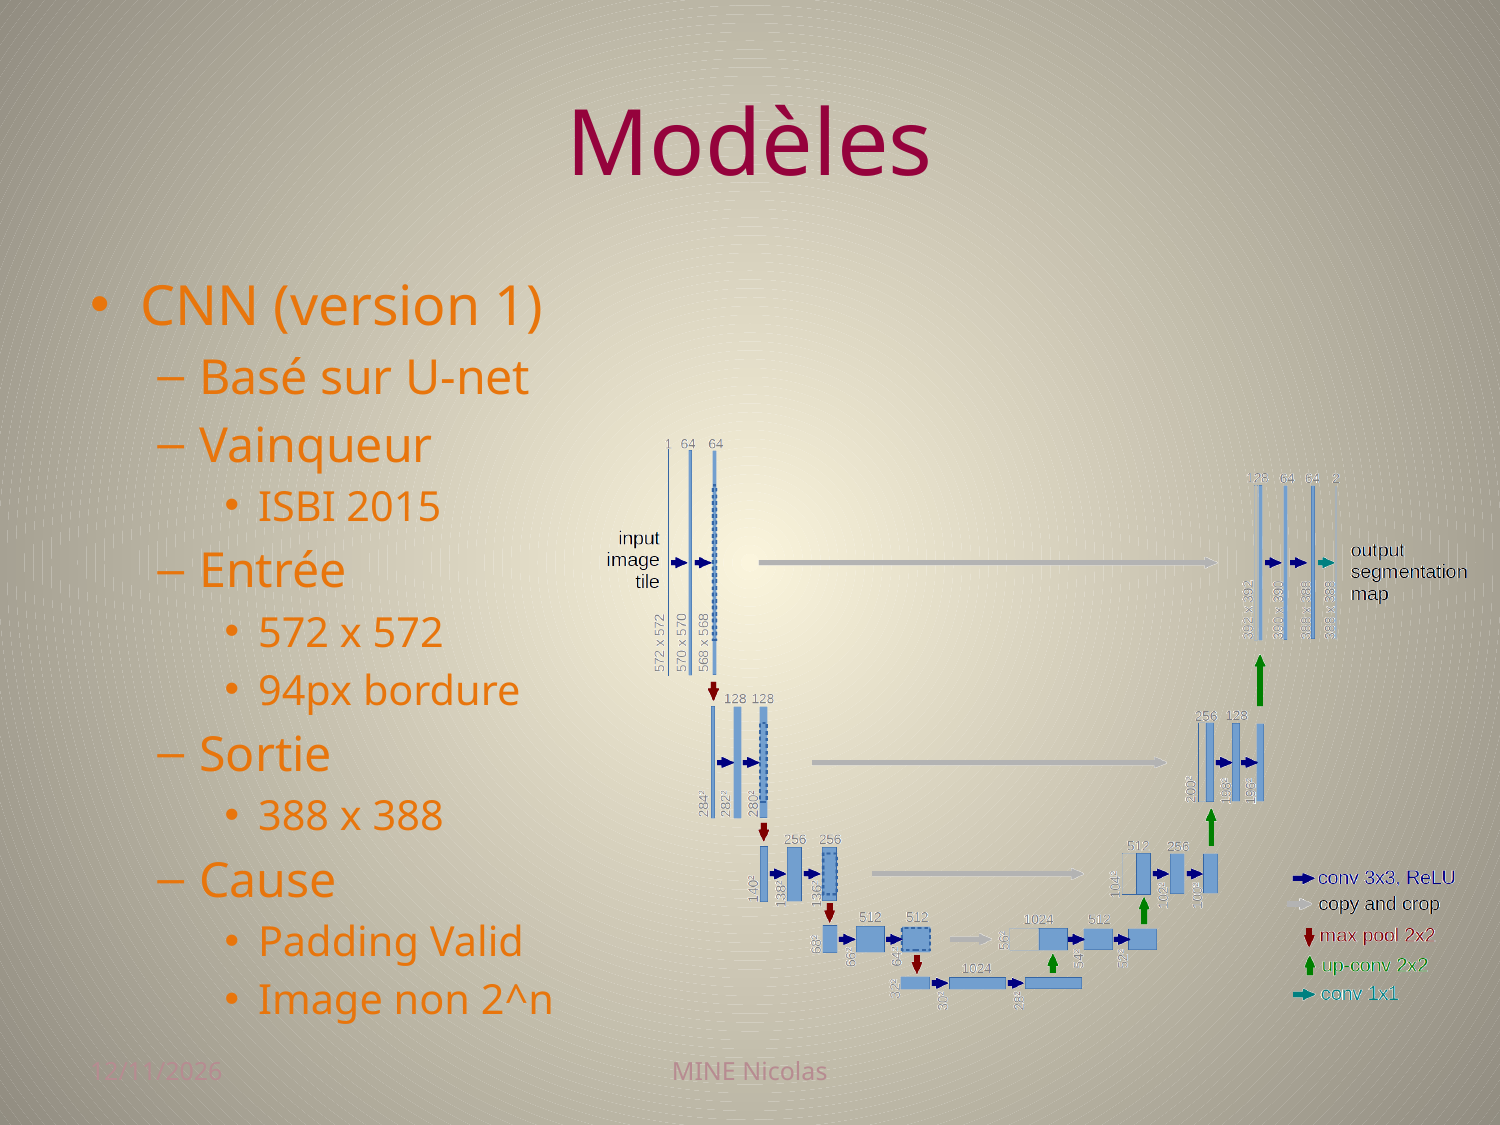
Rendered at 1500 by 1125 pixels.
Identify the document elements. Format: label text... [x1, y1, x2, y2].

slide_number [75, 1042, 425, 1103]
list CNN (version 1) Basé sur U-net Vainqueur ISBI 2015 Entrée 572 x 572 94px bordure Sortie 388 x 388 Cause Padding Valid Image non 2^n [75, 262, 1425, 1035]
picture [596, 432, 1474, 1017]
title Modèles [75, 45, 1425, 233]
footer MINE Nicolas [512, 1042, 988, 1103]
